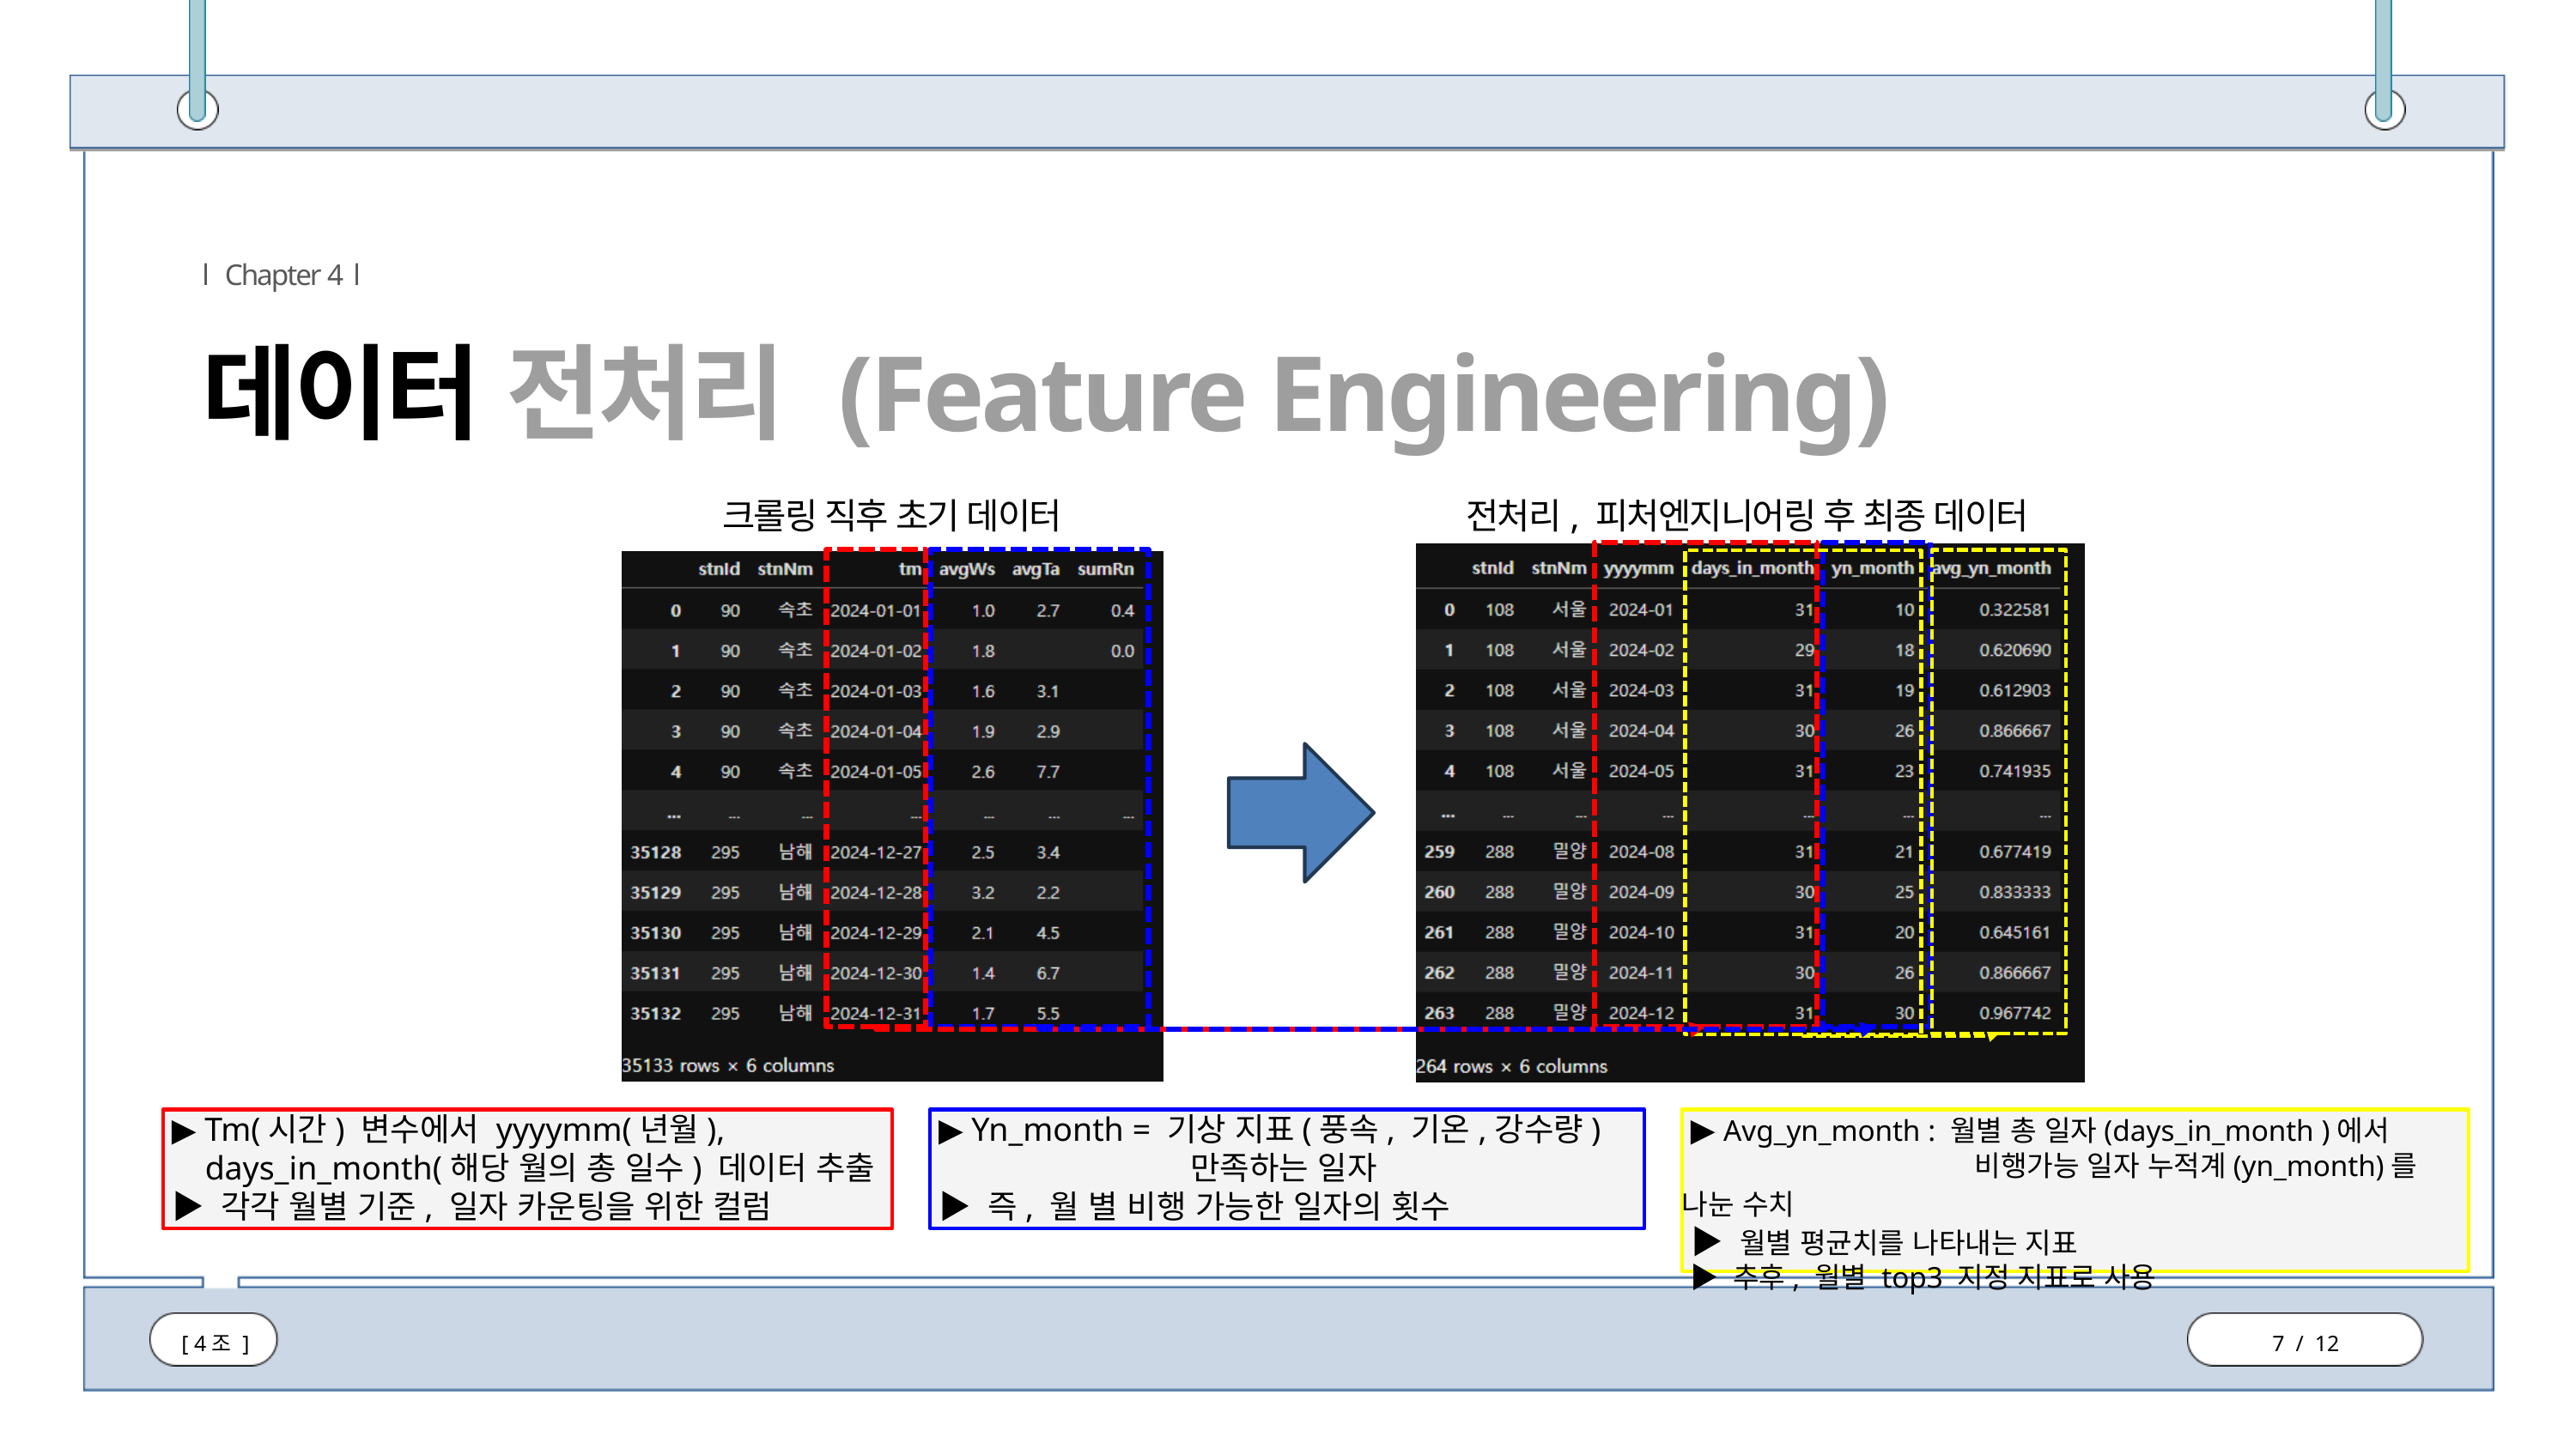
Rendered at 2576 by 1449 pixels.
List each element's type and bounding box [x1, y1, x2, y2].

text_box [1457, 608, 1461, 1446]
picture [69, 0, 2506, 1392]
